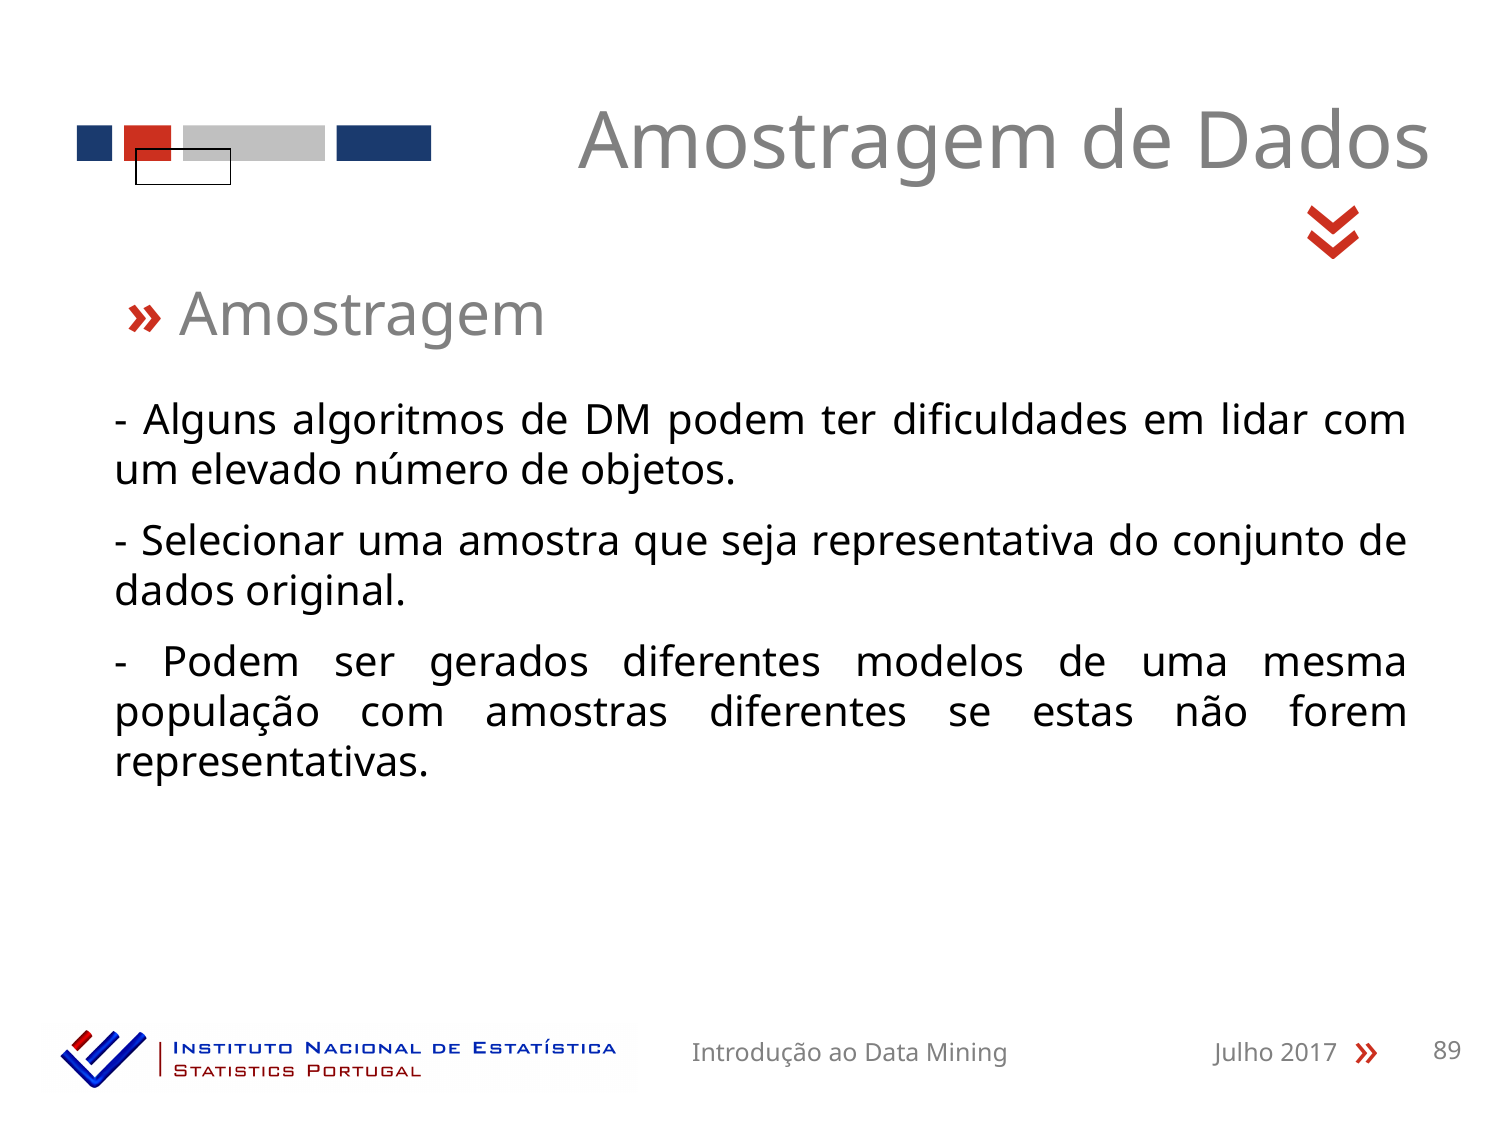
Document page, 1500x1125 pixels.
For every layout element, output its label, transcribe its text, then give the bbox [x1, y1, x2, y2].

footer Introdução ao Data Mining [620, 1009, 1081, 1093]
text_box Amostragem de Dados [454, 66, 1447, 207]
text_box « [1234, 207, 1400, 280]
slide_number Julho 2017 [1081, 1009, 1353, 1093]
text_box - Alguns algoritmos de DM podem ter dificuldades em lidar com um elevado número de objetos. - Selecionar uma amostra que seja representativa do conjunto de dados original. - Podem ser gerados diferentes modelos de uma mesma população com amostras diferentes se estas não forem representativas. [100, 385, 1424, 792]
slide_number 89 [1358, 1009, 1477, 1093]
text_box » Amostragem [111, 267, 1376, 355]
picture [41, 1023, 620, 1093]
text_box « [1316, 1023, 1394, 1099]
